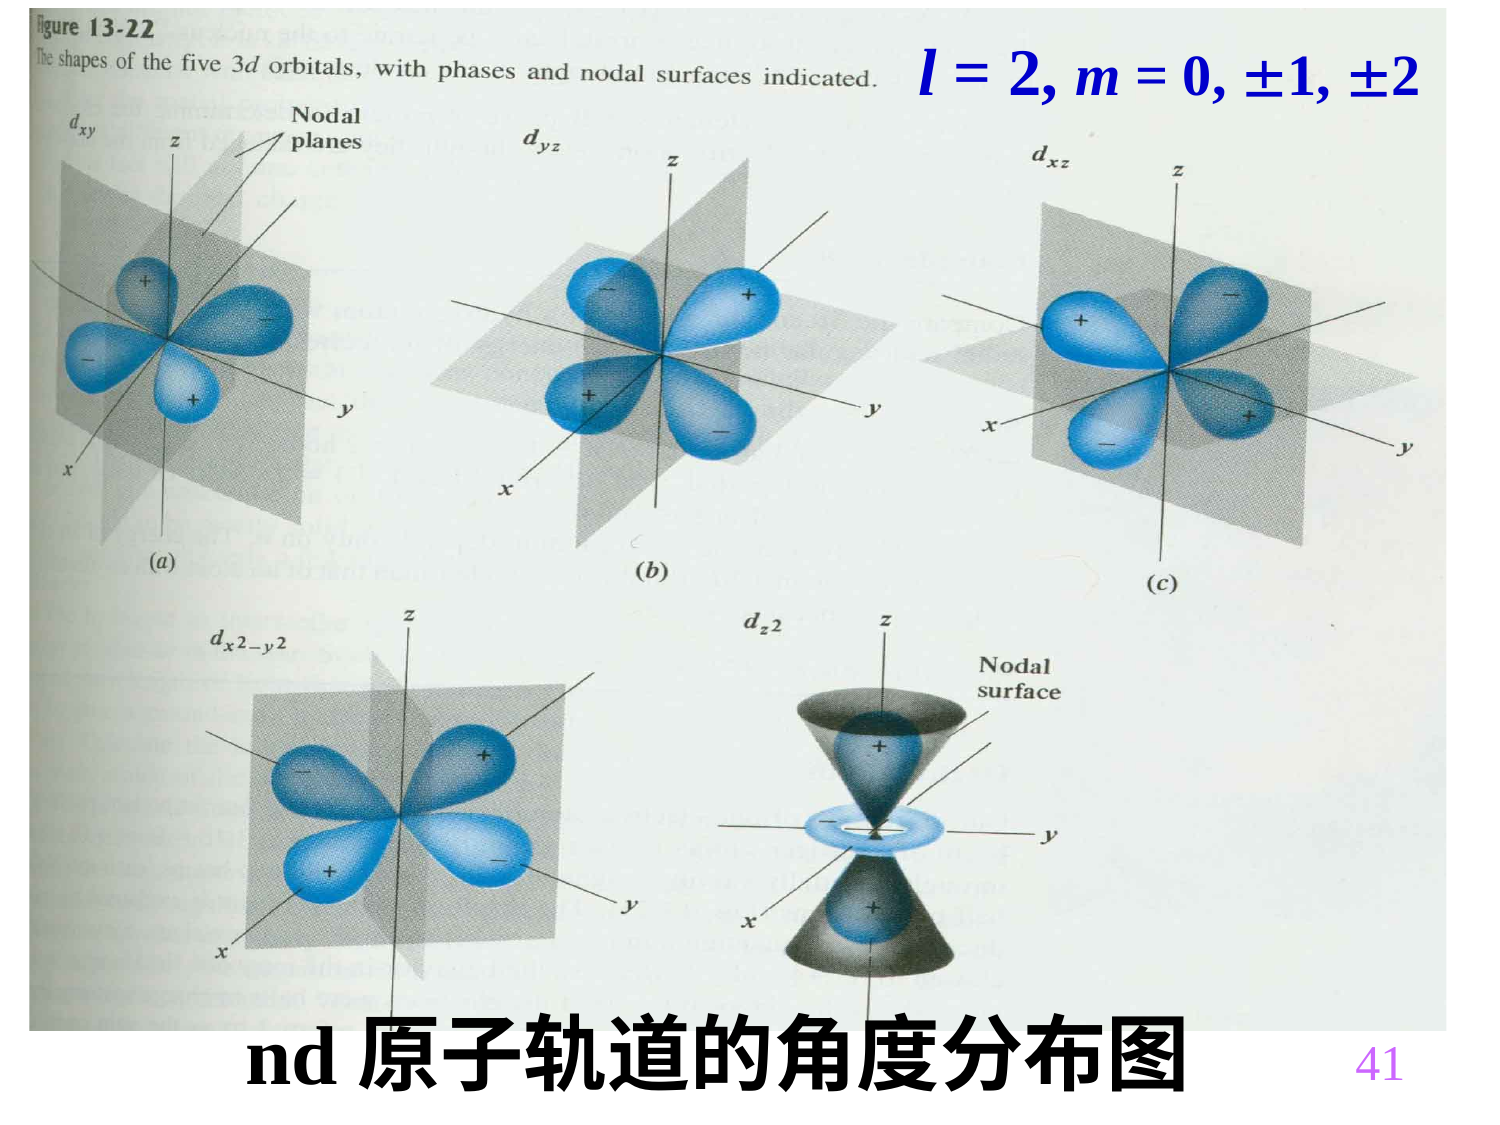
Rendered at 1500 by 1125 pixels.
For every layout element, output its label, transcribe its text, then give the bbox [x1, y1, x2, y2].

picture [29, 8, 1447, 1031]
text_box nd原子轨道的角度分布图 [230, 1031, 1294, 1108]
